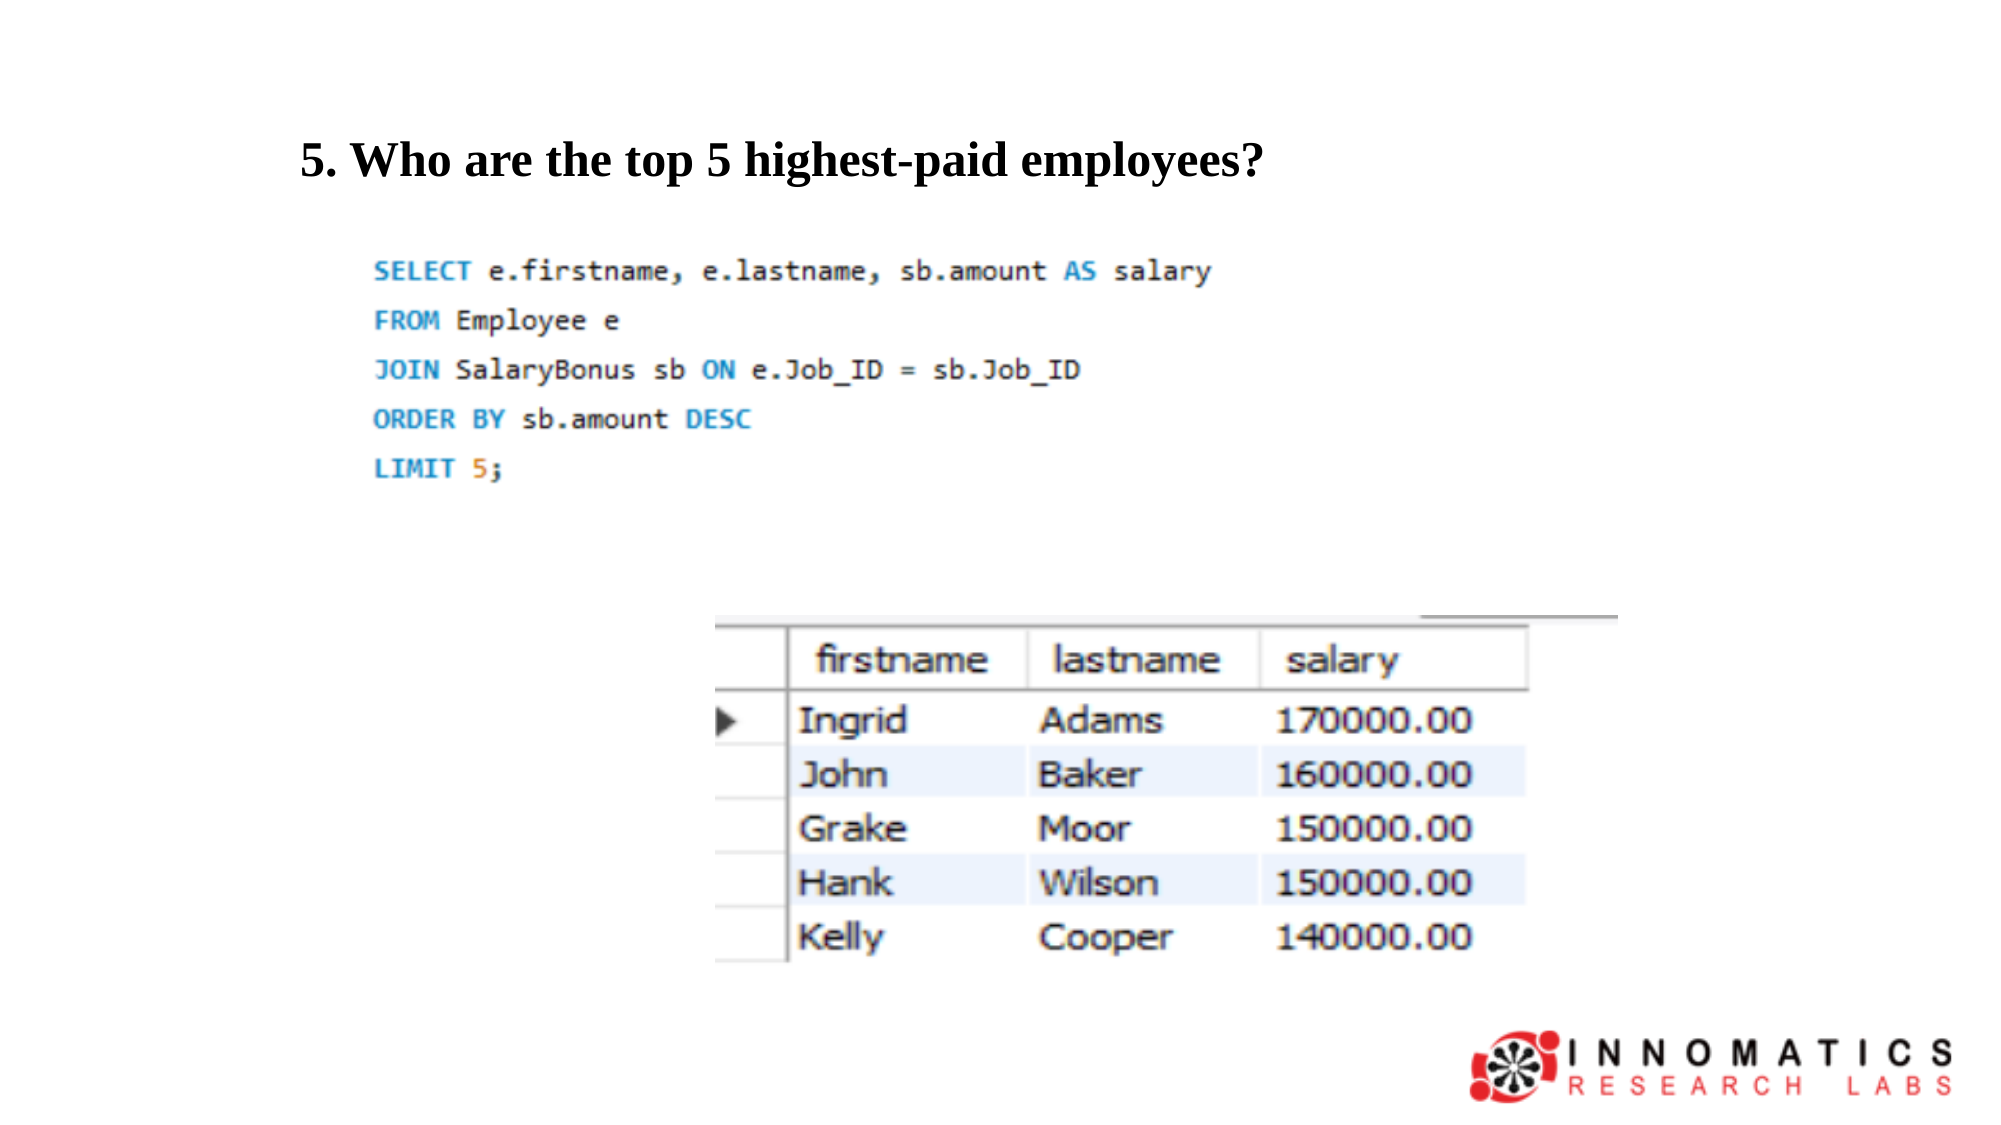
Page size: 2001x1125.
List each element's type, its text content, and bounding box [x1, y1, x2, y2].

picture [715, 614, 1618, 978]
picture [1445, 1014, 1975, 1125]
text_box 5. Who are the top 5 highest-paid employees? [285, 119, 1423, 194]
picture [347, 242, 1230, 511]
